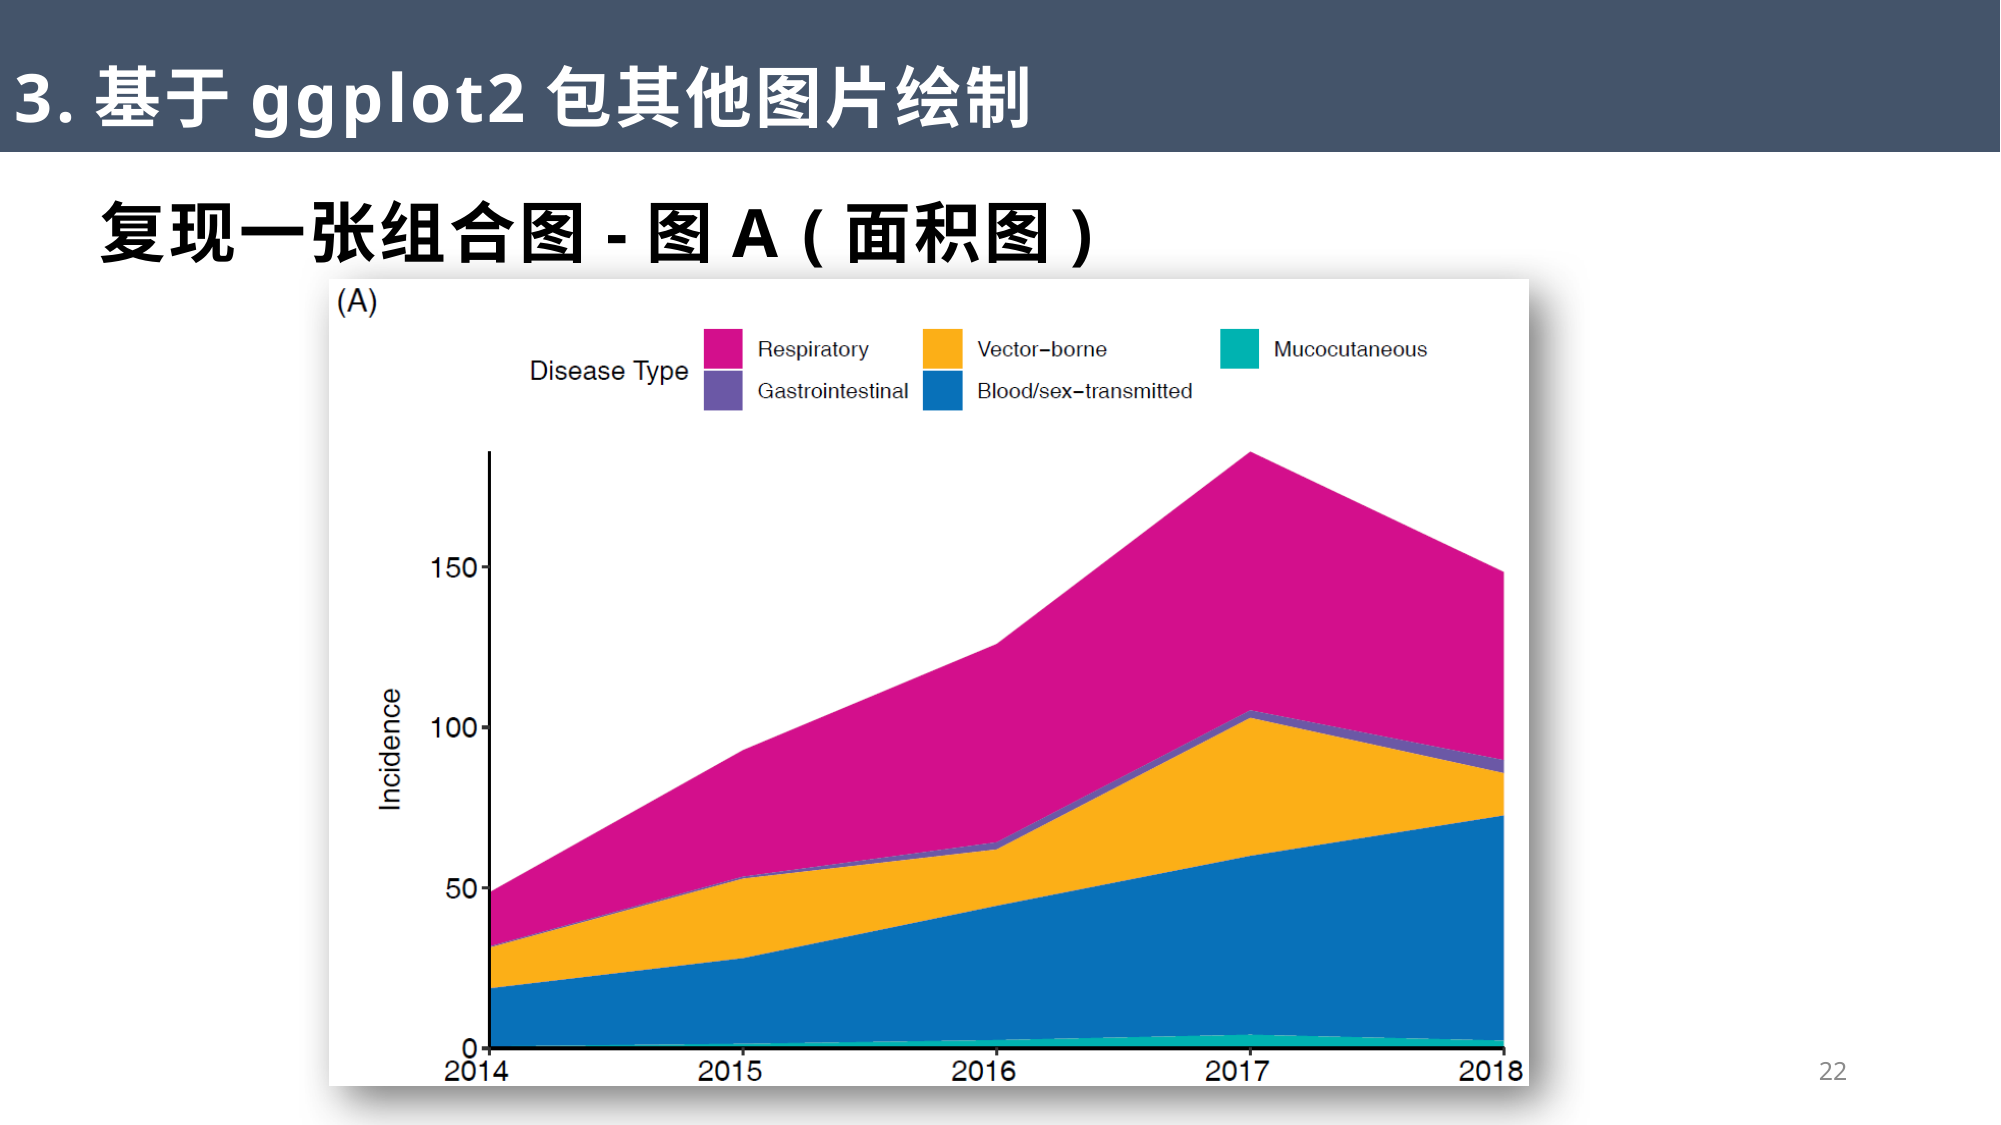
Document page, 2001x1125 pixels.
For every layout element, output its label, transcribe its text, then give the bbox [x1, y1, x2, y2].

picture [329, 279, 1530, 1086]
text_box 3.基于ggplot2包其他图片绘制 [0, 0, 2000, 153]
slide_number 22 [1570, 1042, 1863, 1103]
text_box 复现一张组合图-图A (面积图) [85, 183, 1144, 279]
